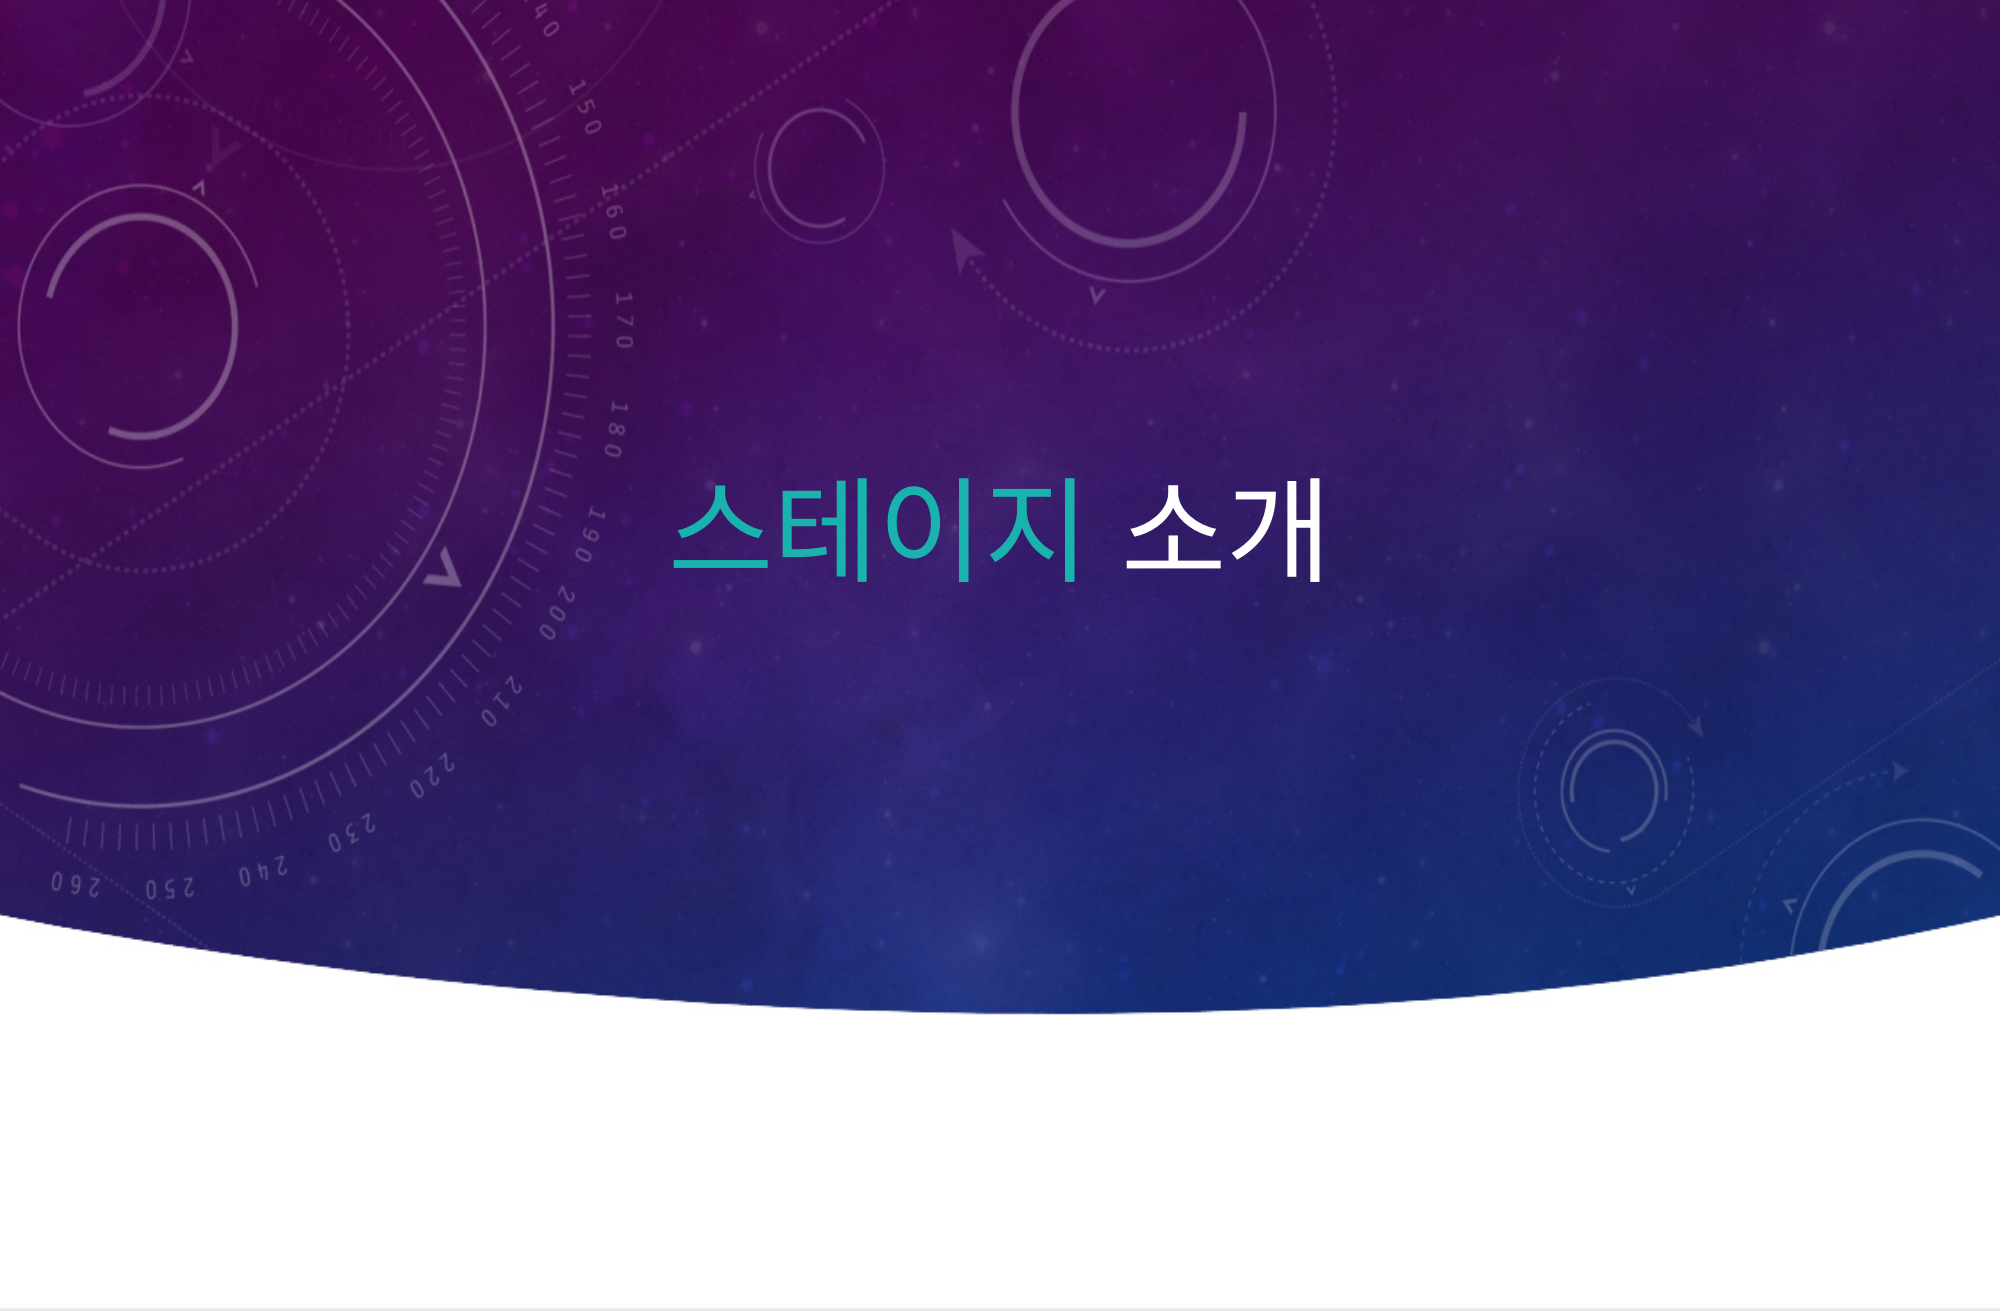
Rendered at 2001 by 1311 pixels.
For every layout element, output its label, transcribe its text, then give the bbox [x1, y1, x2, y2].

picture [0, 0, 2000, 1311]
text_box 스테이지 소개 [306, 151, 1693, 615]
